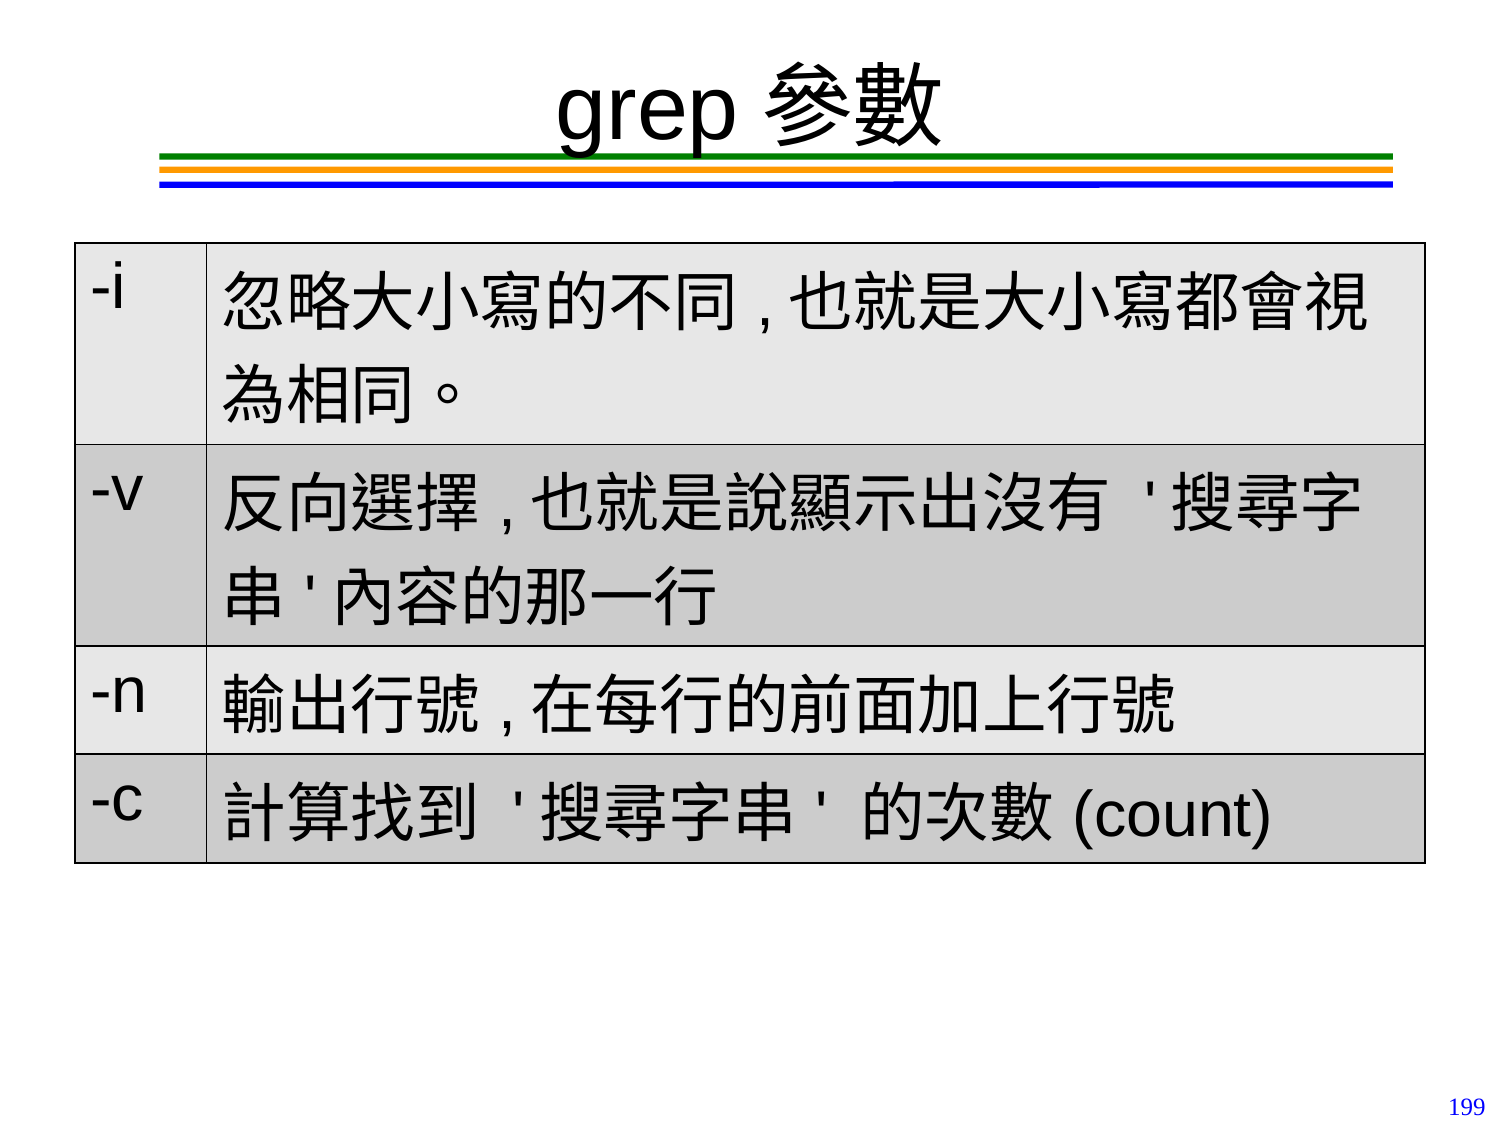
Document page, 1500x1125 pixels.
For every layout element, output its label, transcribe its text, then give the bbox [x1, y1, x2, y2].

slide_number 199 [1150, 1082, 1500, 1119]
table_header -i [76, 244, 206, 444]
table_cell -v [76, 445, 206, 645]
table_cell 輸出行號,在每行的前面加上行號 [207, 647, 1424, 753]
title grep參數 [75, 45, 1425, 161]
table_cell -c [76, 755, 206, 862]
table_cell -n [76, 647, 206, 753]
table_cell 反向選擇,也就是說顯示出沒有 '搜尋字串'內容的那一行 [207, 445, 1424, 645]
table_cell 計算找到 '搜尋字串' 的次數(count) [207, 755, 1424, 862]
table_header 忽略大小寫的不同,也就是大小寫都會視為相同。 [207, 244, 1424, 444]
